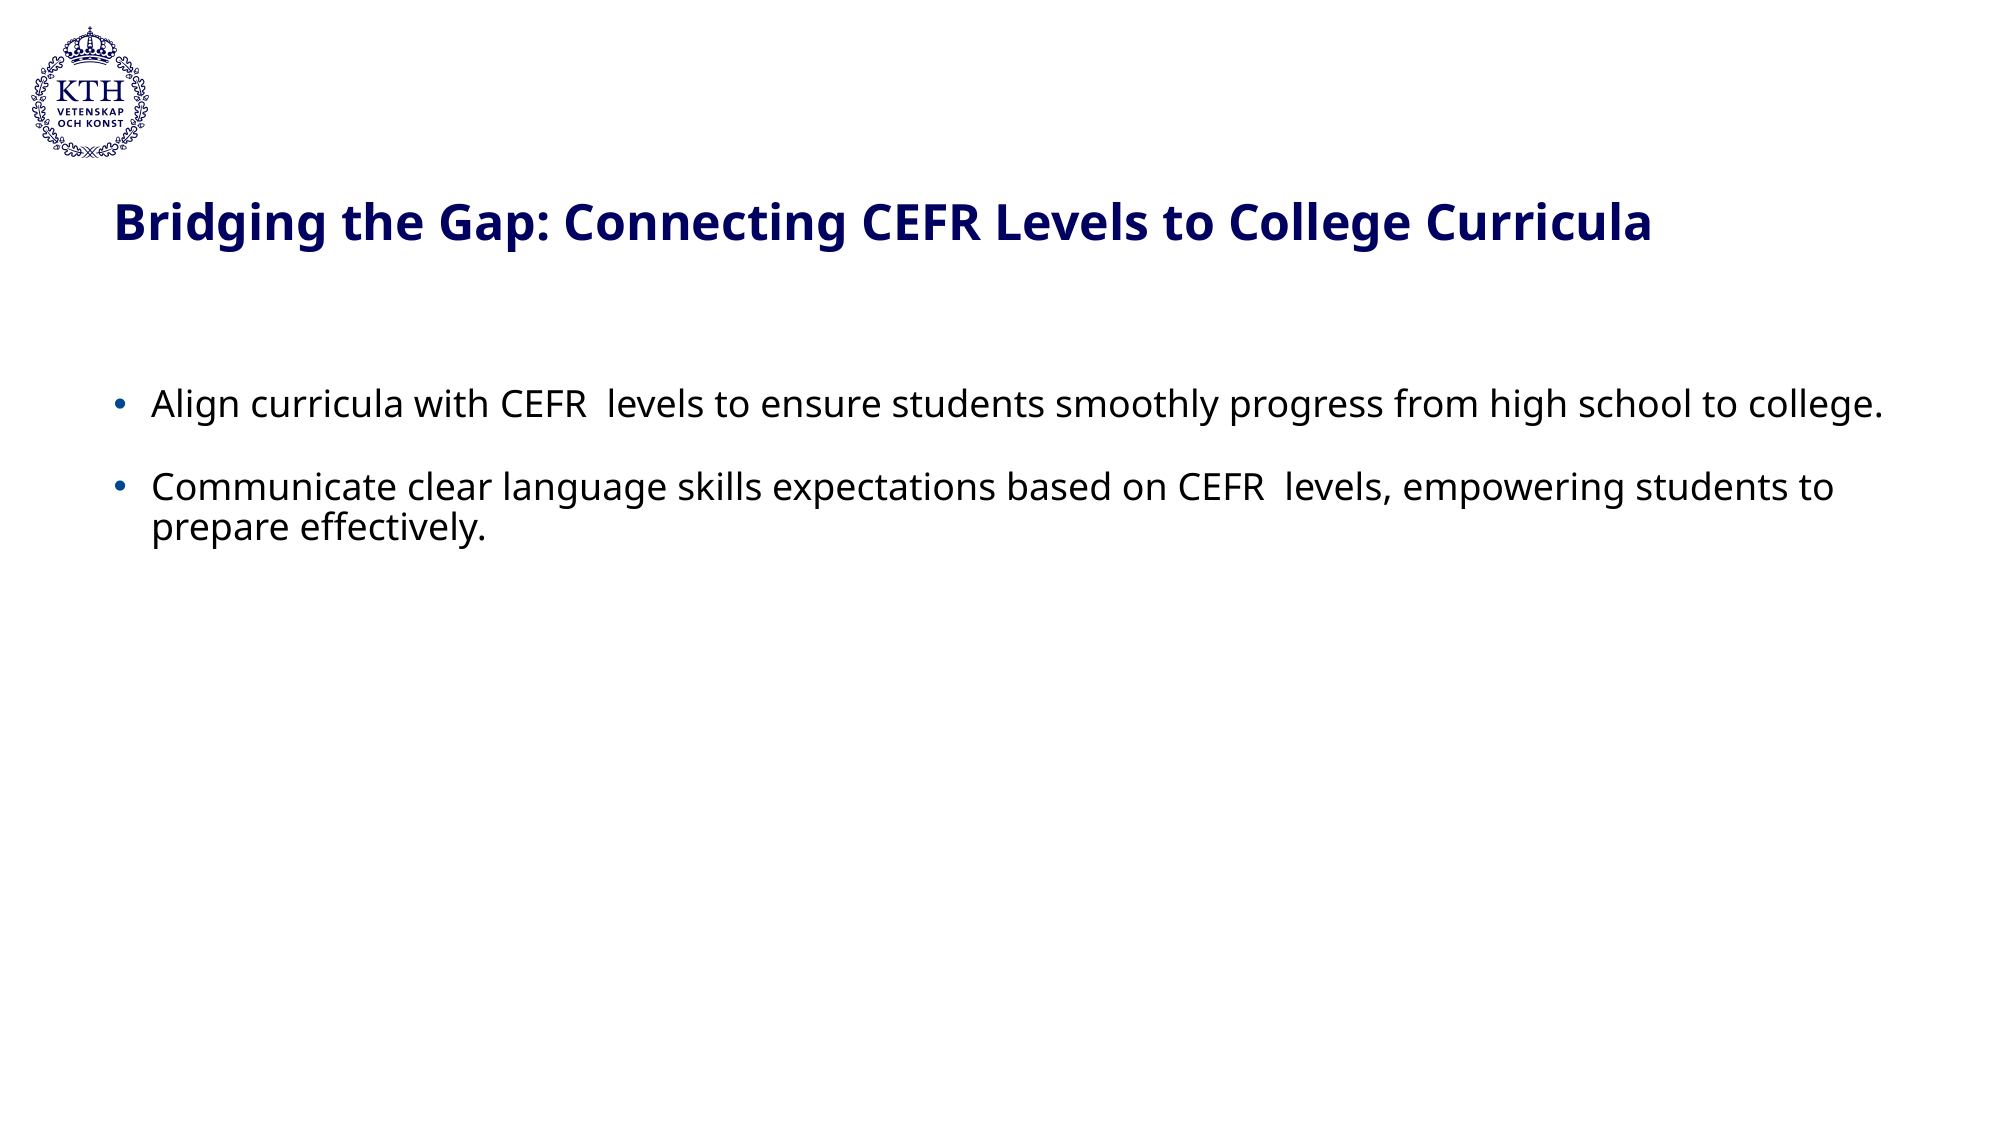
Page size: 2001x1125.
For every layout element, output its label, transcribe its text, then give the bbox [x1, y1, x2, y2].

picture [31, 26, 149, 158]
list Align curricula with CEFR levels to ensure students smoothly progress from high school to college. Communicate clear language skills expectations based on CEFR levels, empowering students to prepare effectively. [98, 307, 1902, 1038]
title Bridging the Gap: Connecting CEFR Levels to College Curricula [98, 179, 1902, 273]
